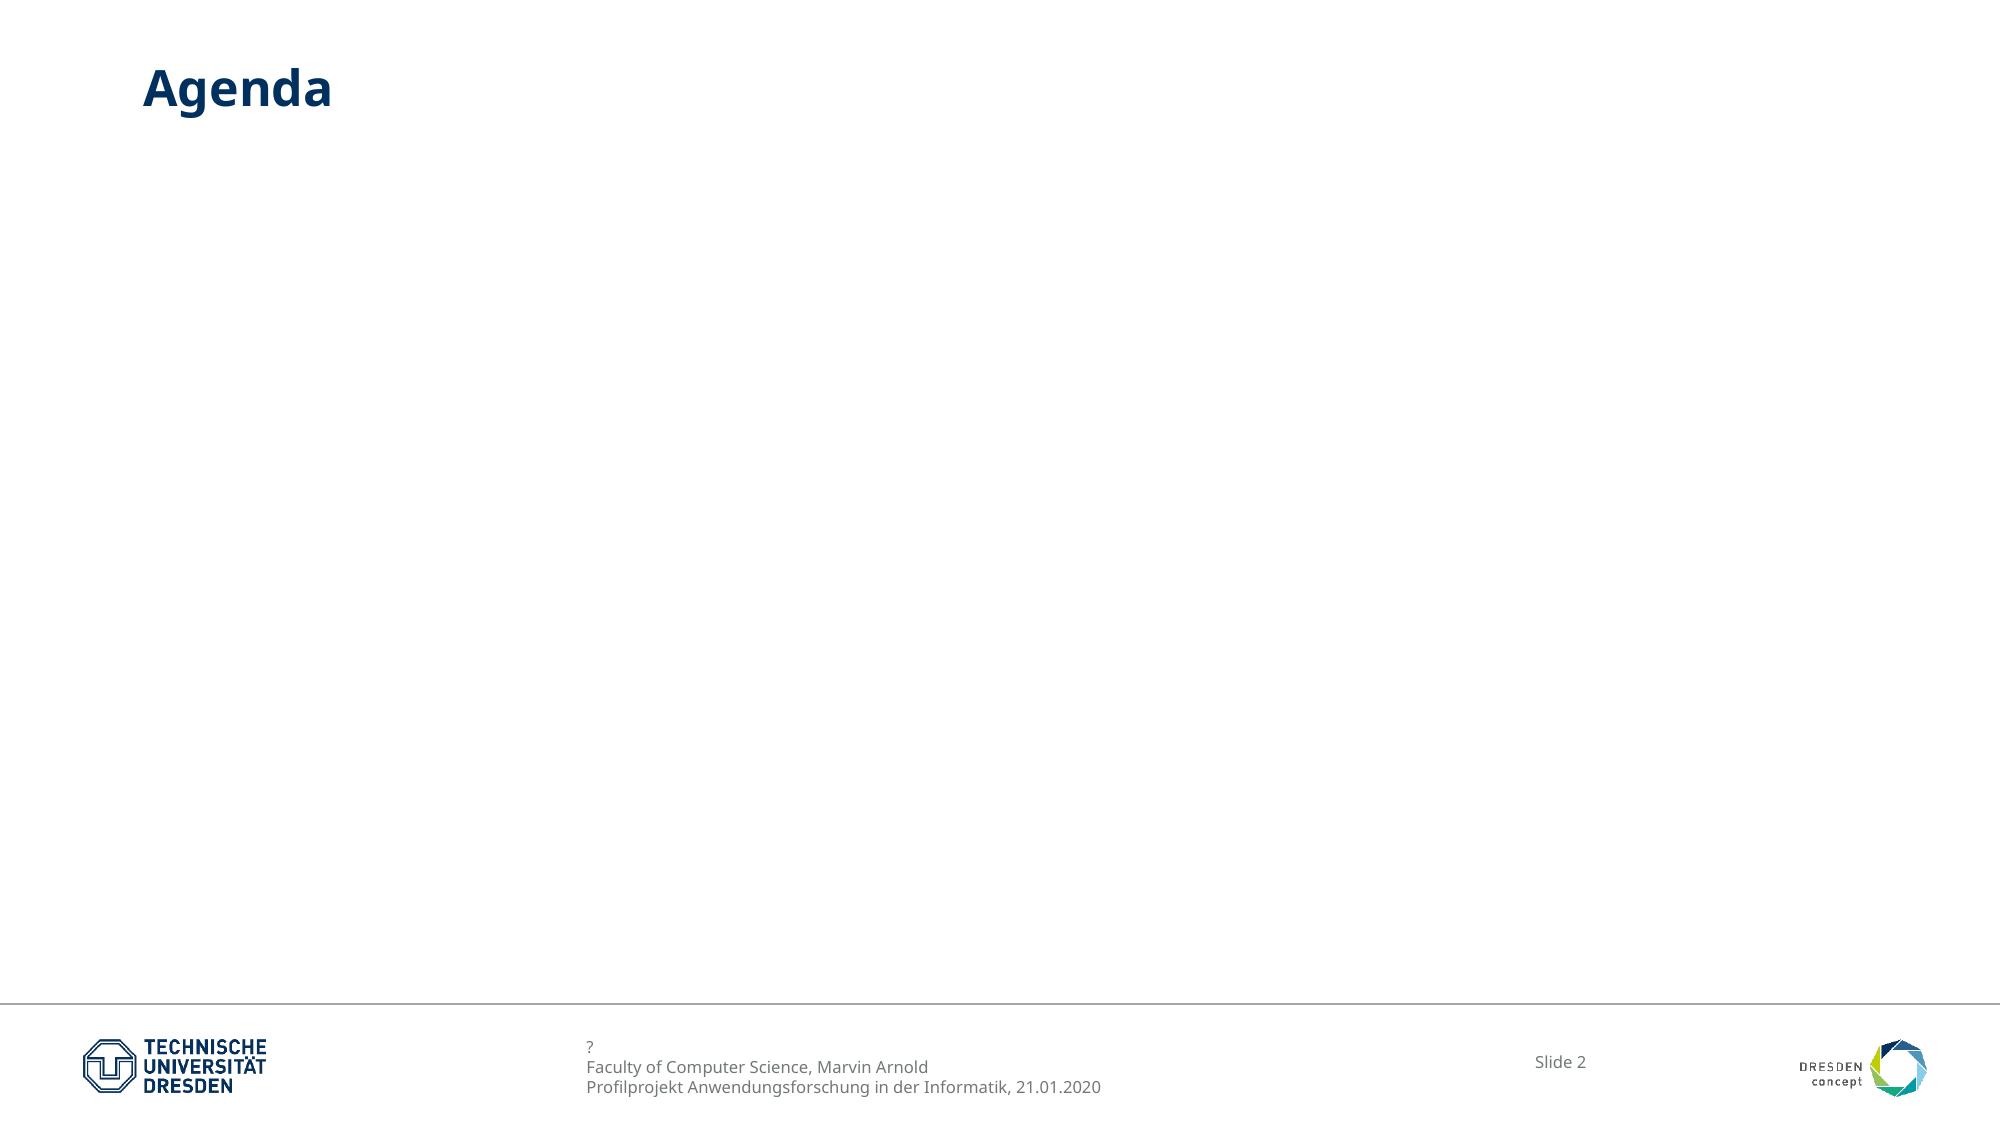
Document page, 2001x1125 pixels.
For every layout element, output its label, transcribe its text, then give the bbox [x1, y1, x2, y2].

picture [83, 1039, 266, 1093]
picture [1800, 1039, 1927, 1097]
title Agenda [143, 56, 1880, 169]
